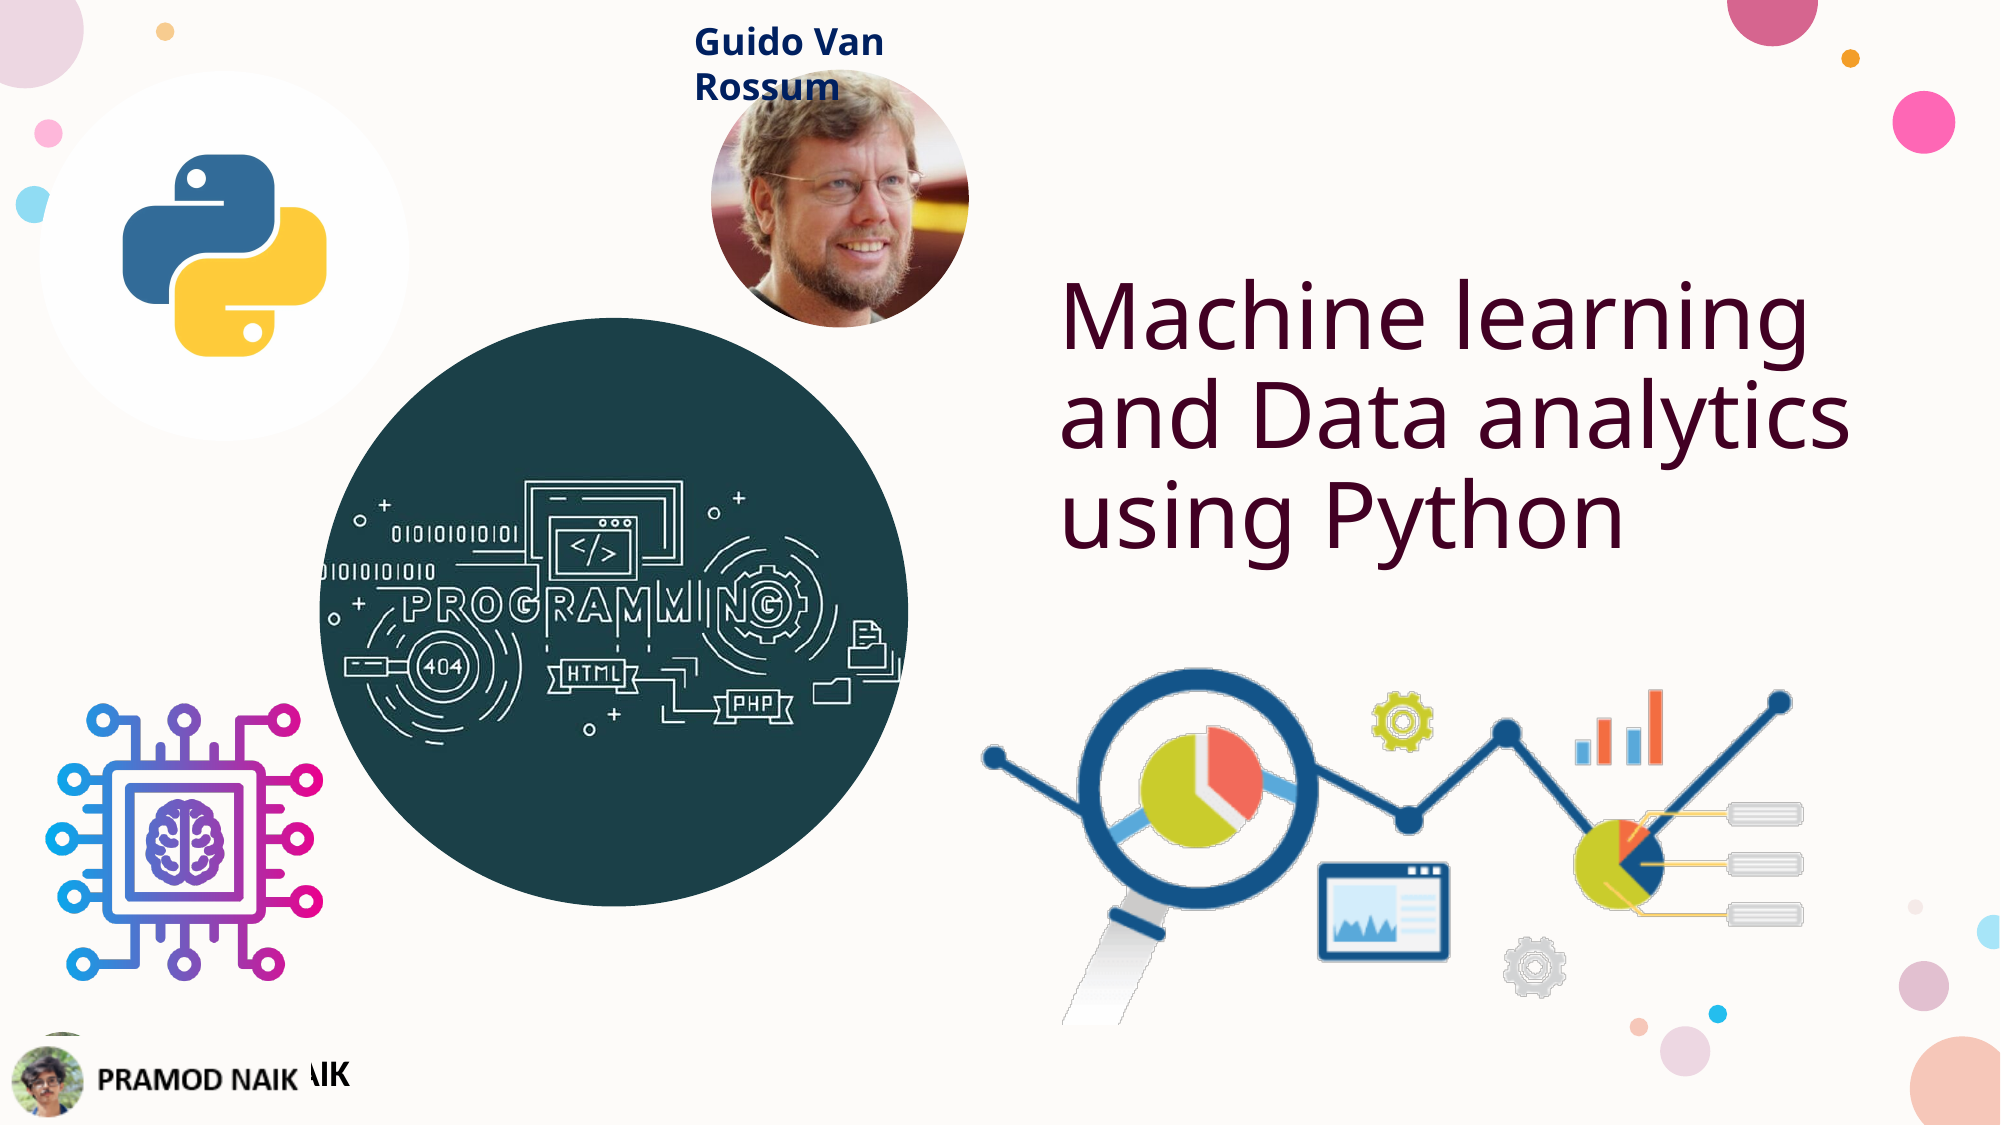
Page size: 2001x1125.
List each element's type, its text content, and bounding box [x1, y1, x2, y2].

text_box Guido Van Rossum [679, 10, 1001, 116]
picture [30, 69, 969, 995]
title Machine learning and Data analytics using Python [1043, 184, 1872, 576]
picture [0, 1031, 311, 1119]
picture [922, 658, 1860, 1025]
